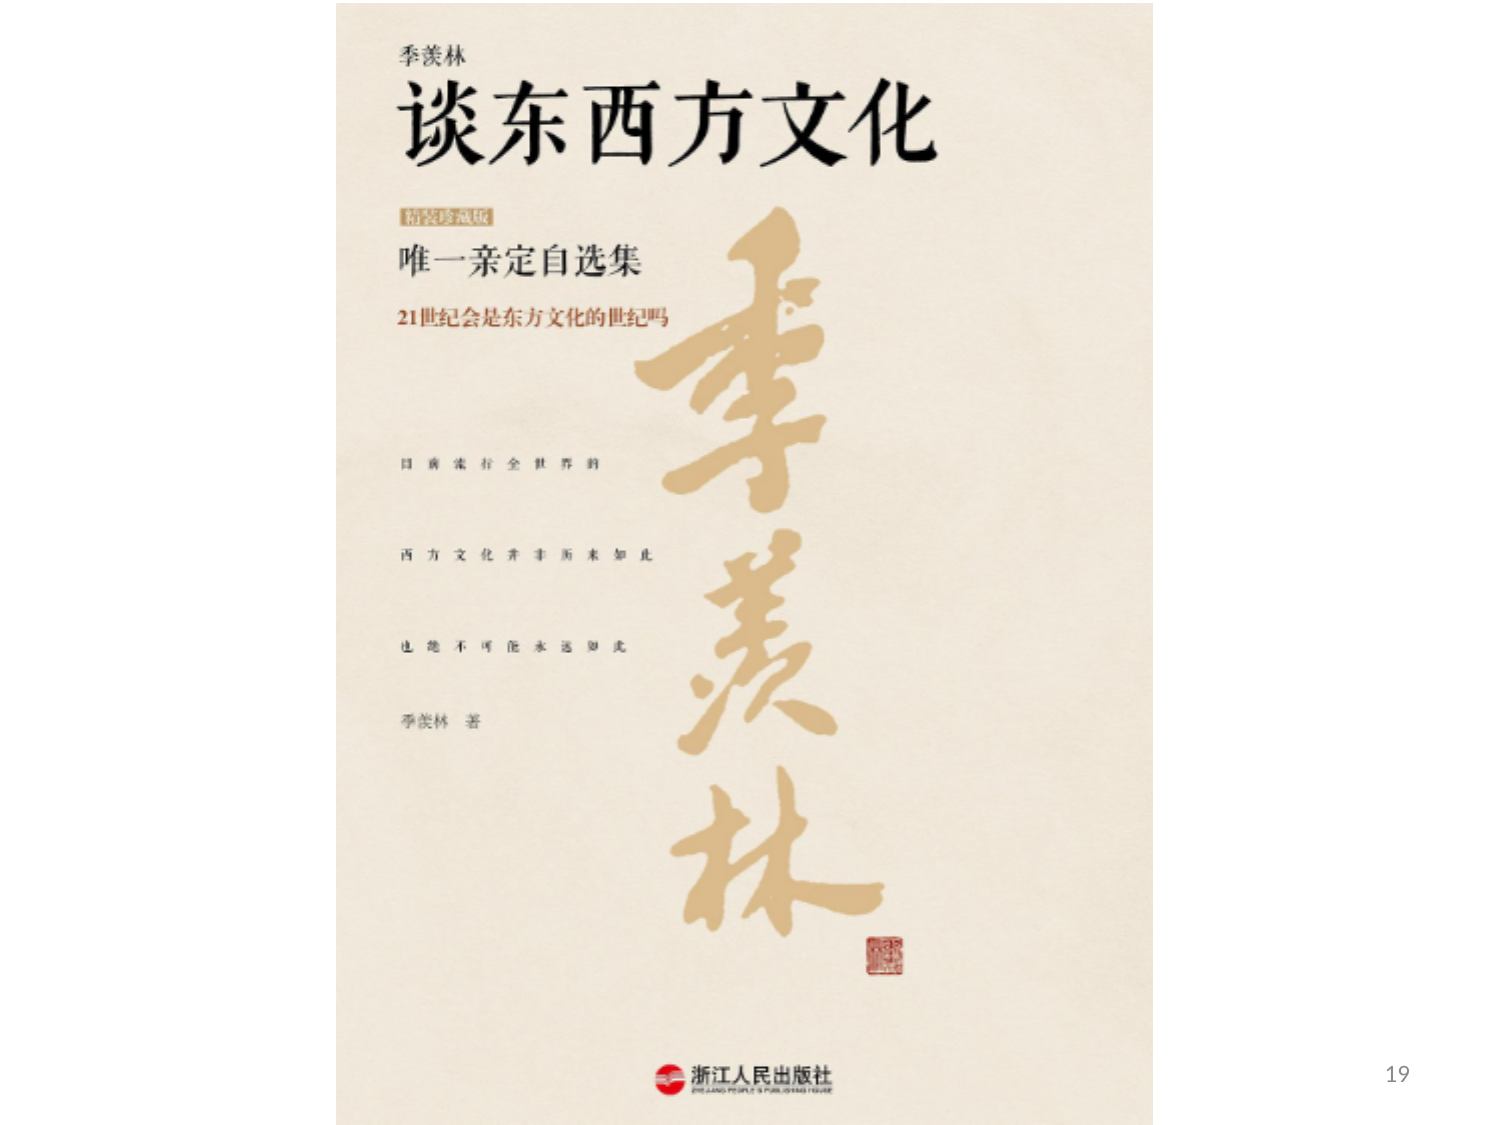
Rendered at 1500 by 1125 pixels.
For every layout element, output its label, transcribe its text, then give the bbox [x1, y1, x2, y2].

slide_number 19 [1158, 1042, 1425, 1103]
picture [336, 2, 1153, 1125]
